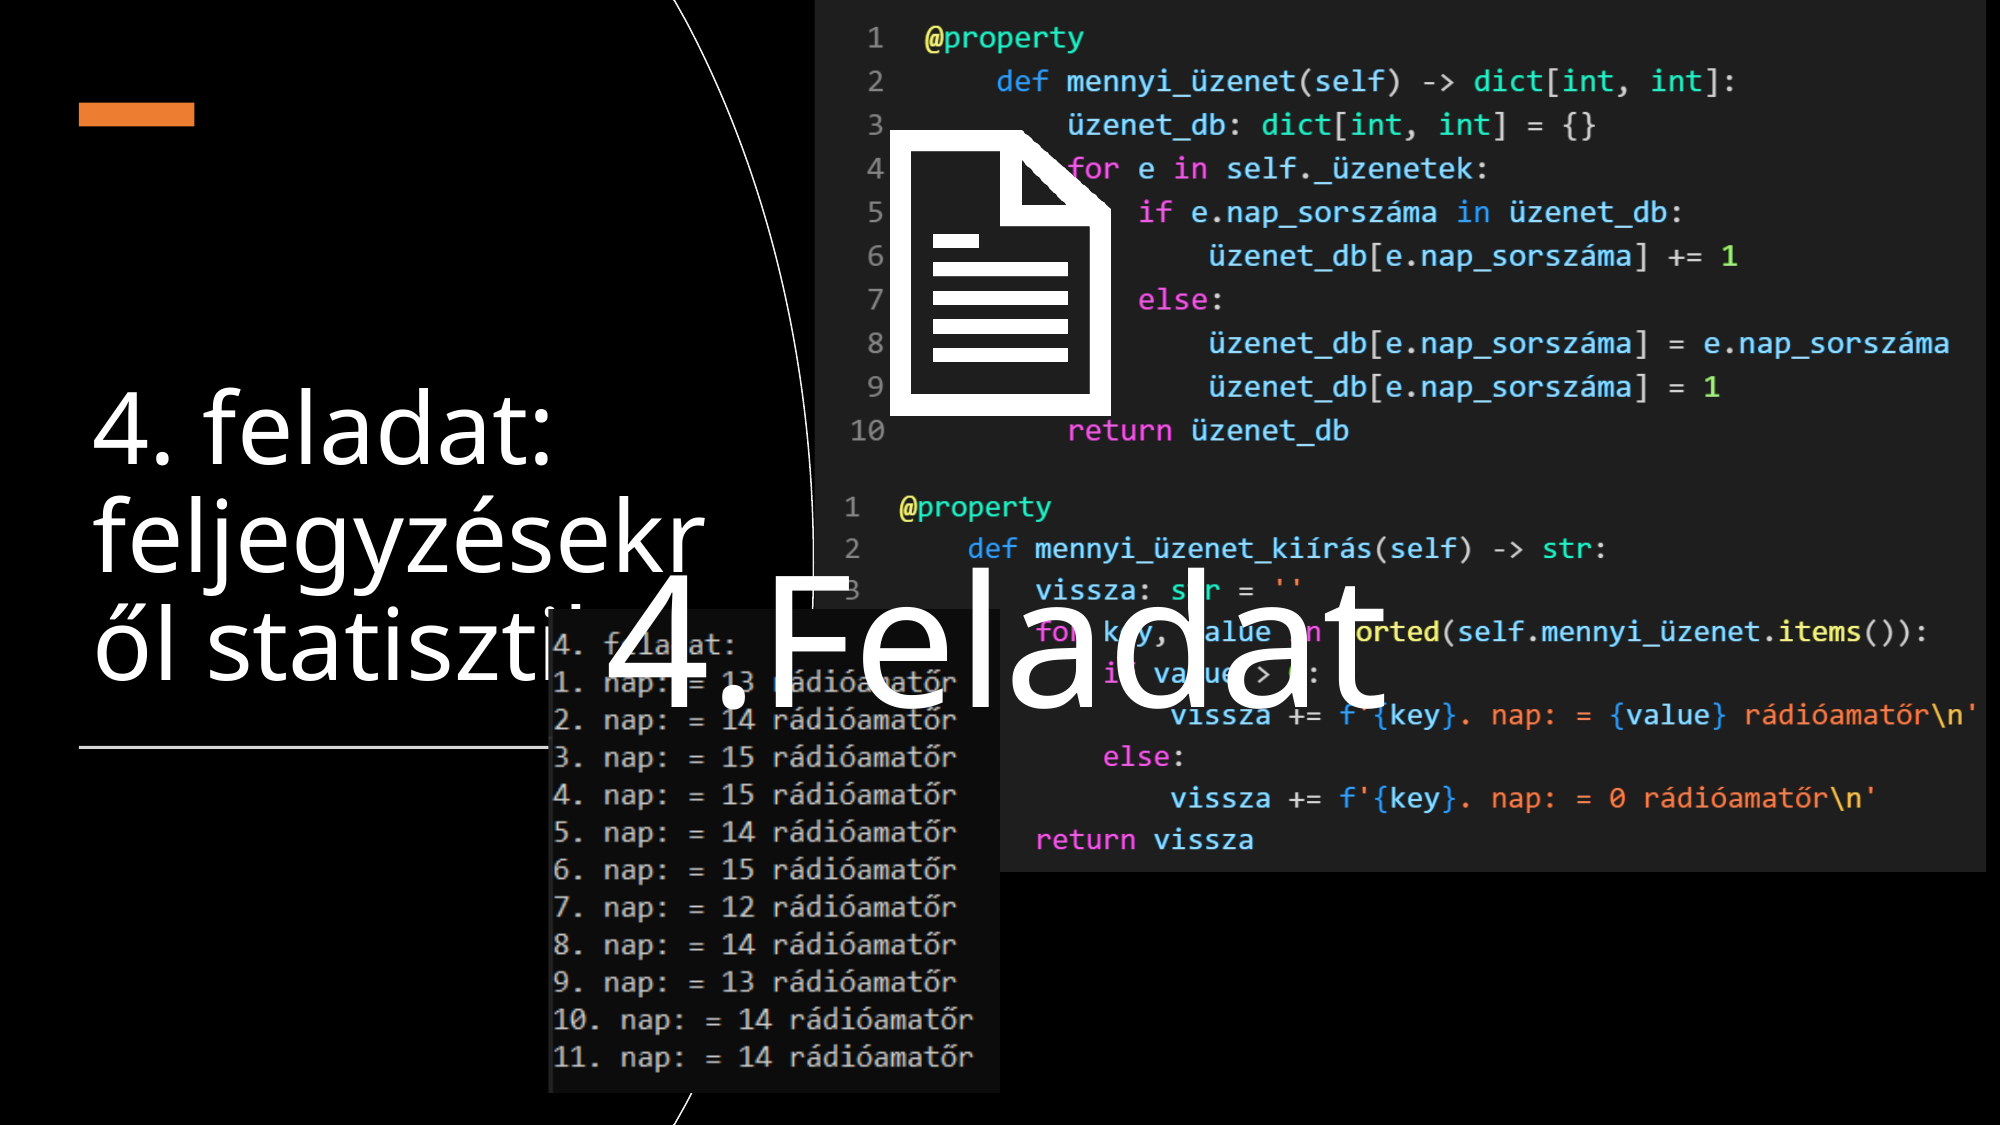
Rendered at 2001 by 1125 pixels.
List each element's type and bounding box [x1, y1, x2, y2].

text_box [0, 0, 2000, 1125]
